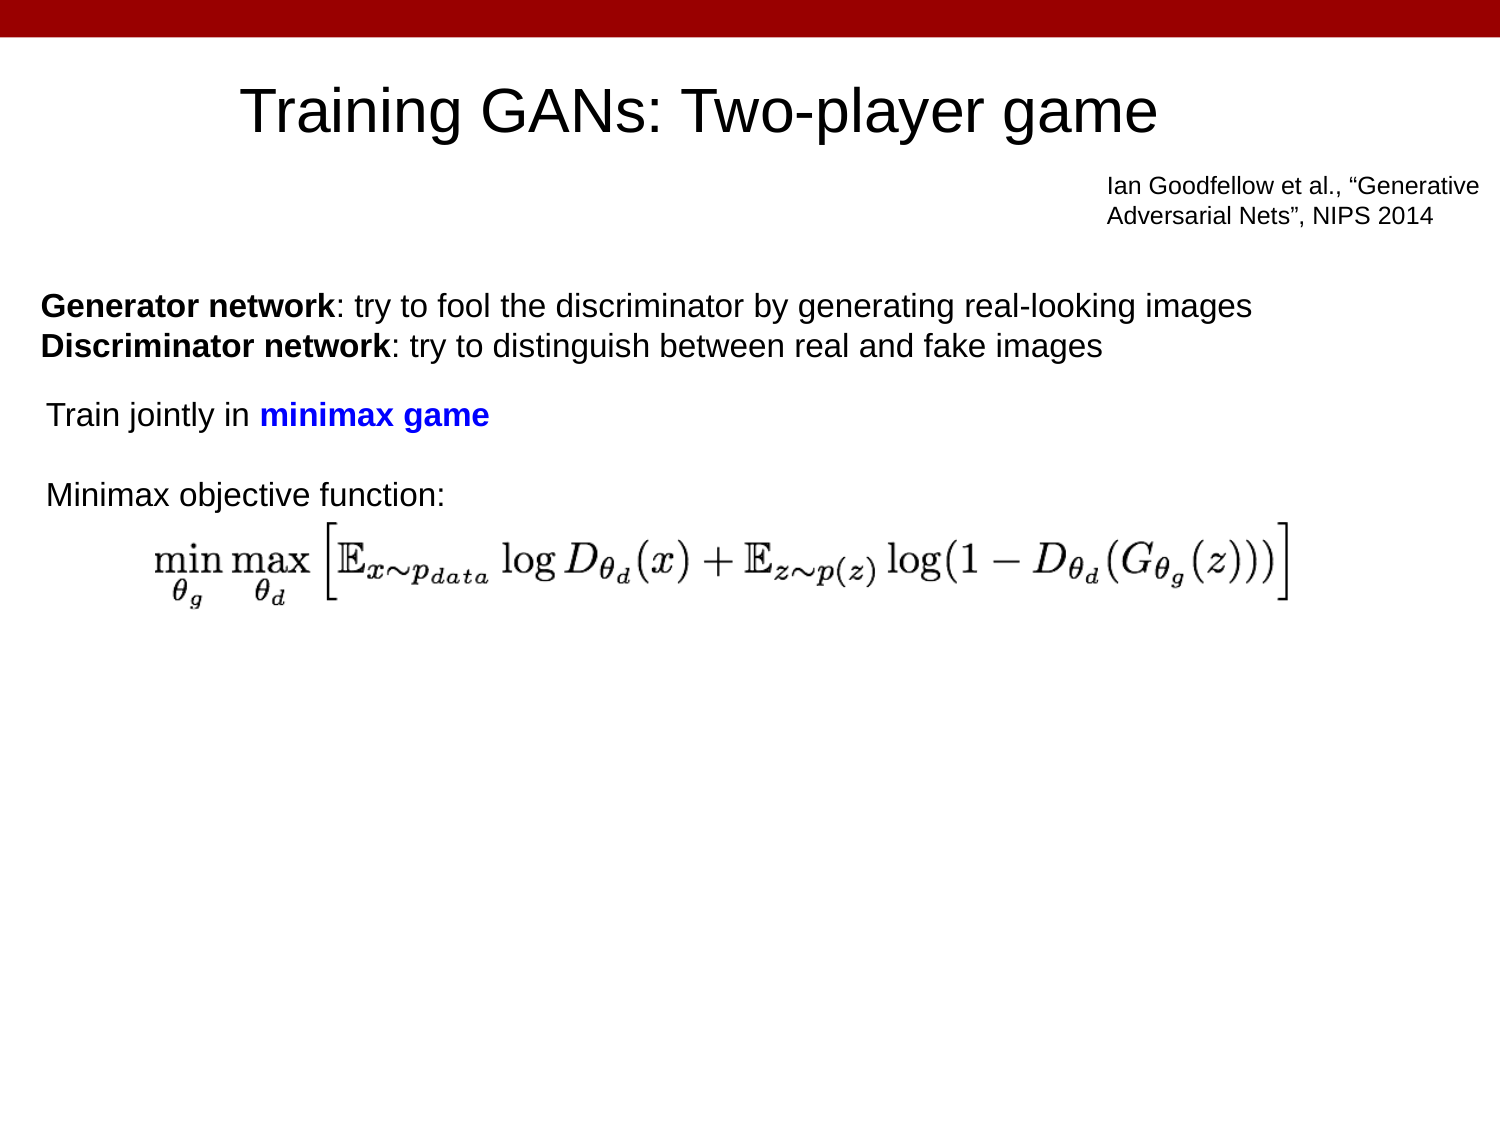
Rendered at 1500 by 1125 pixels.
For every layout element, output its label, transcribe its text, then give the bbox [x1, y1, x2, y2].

text_box Ian Goodfellow et al., “Generative Adversarial Nets”, NIPS 2014 [1091, 154, 1500, 253]
text_box Train jointly in minimax game Minimax objective function: [30, 378, 1413, 449]
picture [154, 521, 1289, 610]
text_box Generator network: try to fool the discriminator by generating real-looking images Discriminator network: try to distinguish between real and fake images [25, 268, 1376, 345]
title Training GANs: Two-player game [24, 37, 1376, 179]
